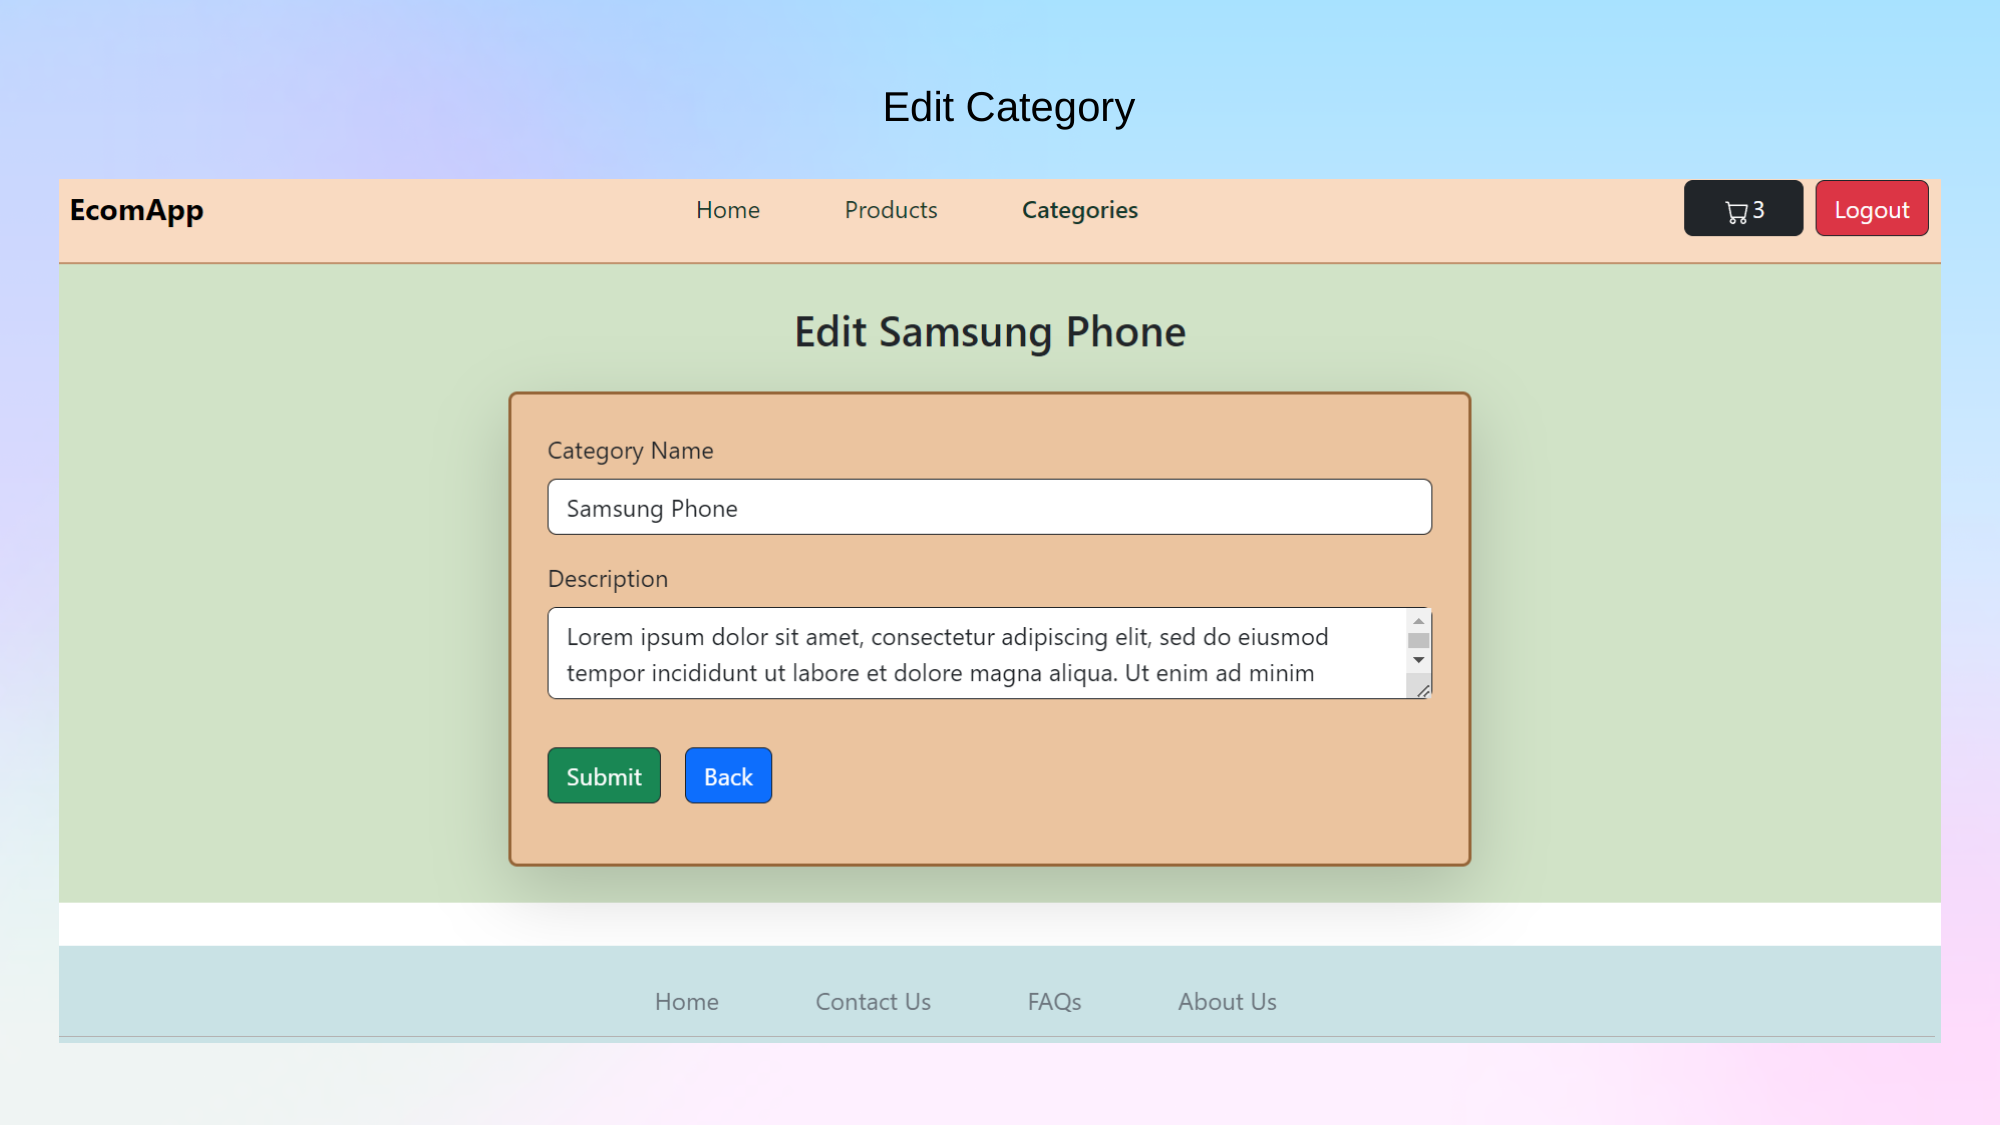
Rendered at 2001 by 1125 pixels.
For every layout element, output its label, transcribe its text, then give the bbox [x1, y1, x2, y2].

picture [0, 0, 2000, 1125]
text_box Edit Category [156, 72, 1861, 138]
